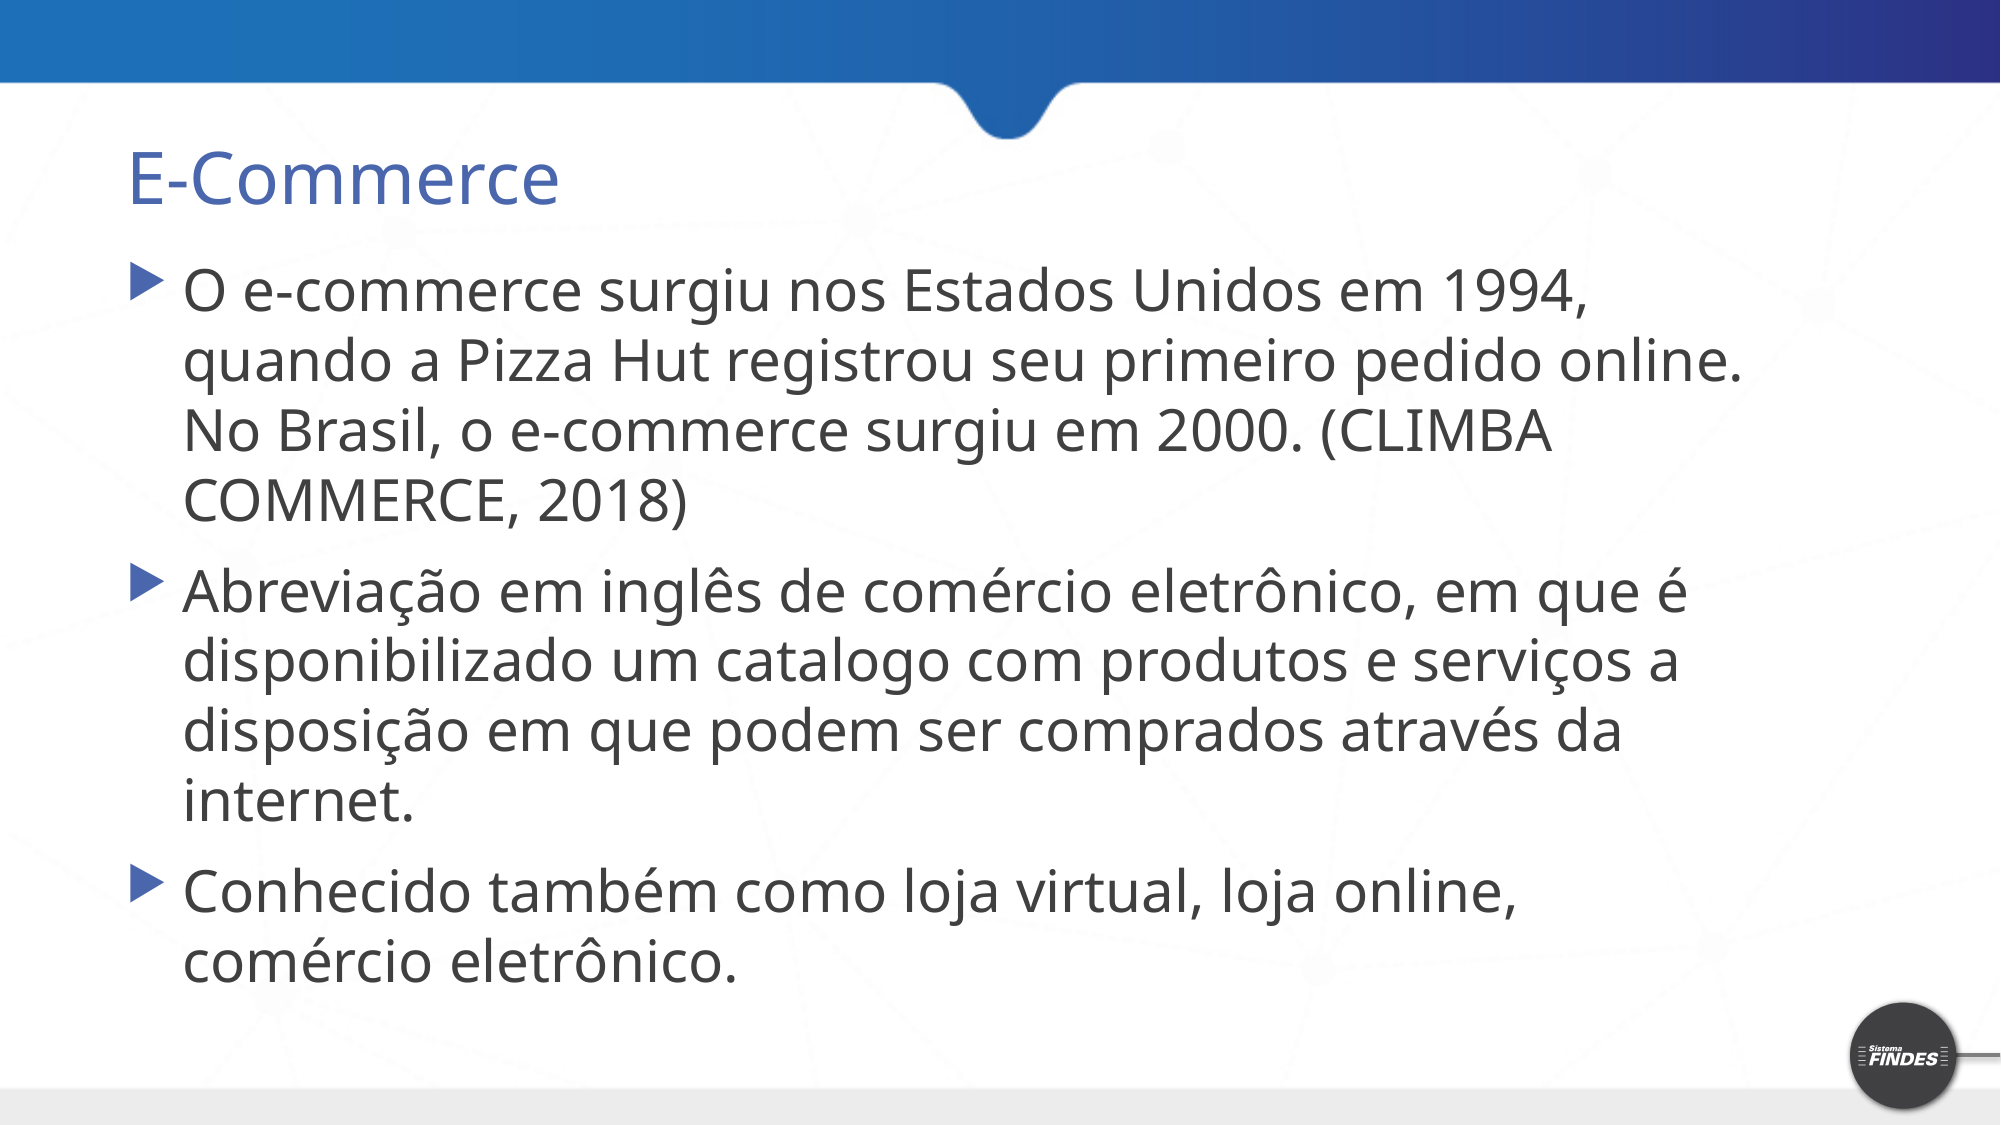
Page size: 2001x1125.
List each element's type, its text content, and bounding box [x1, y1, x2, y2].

list O e-commerce surgiu nos Estados Unidos em 1994, quando a Pizza Hut registrou seu primeiro pedido online. No Brasil, o e-commerce surgiu em 2000. (CLIMBA COMMERCE, 2018) Abreviação em inglês de comércio eletrônico, em que é disponibilizado um catalogo com produtos e serviços a disposição em que podem ser comprados através da internet. Conhecido também como loja virtual, loja online, comércio eletrônico. [111, 245, 1778, 1040]
title E-Commerce [111, 124, 1522, 228]
picture [0, 0, 2000, 1125]
